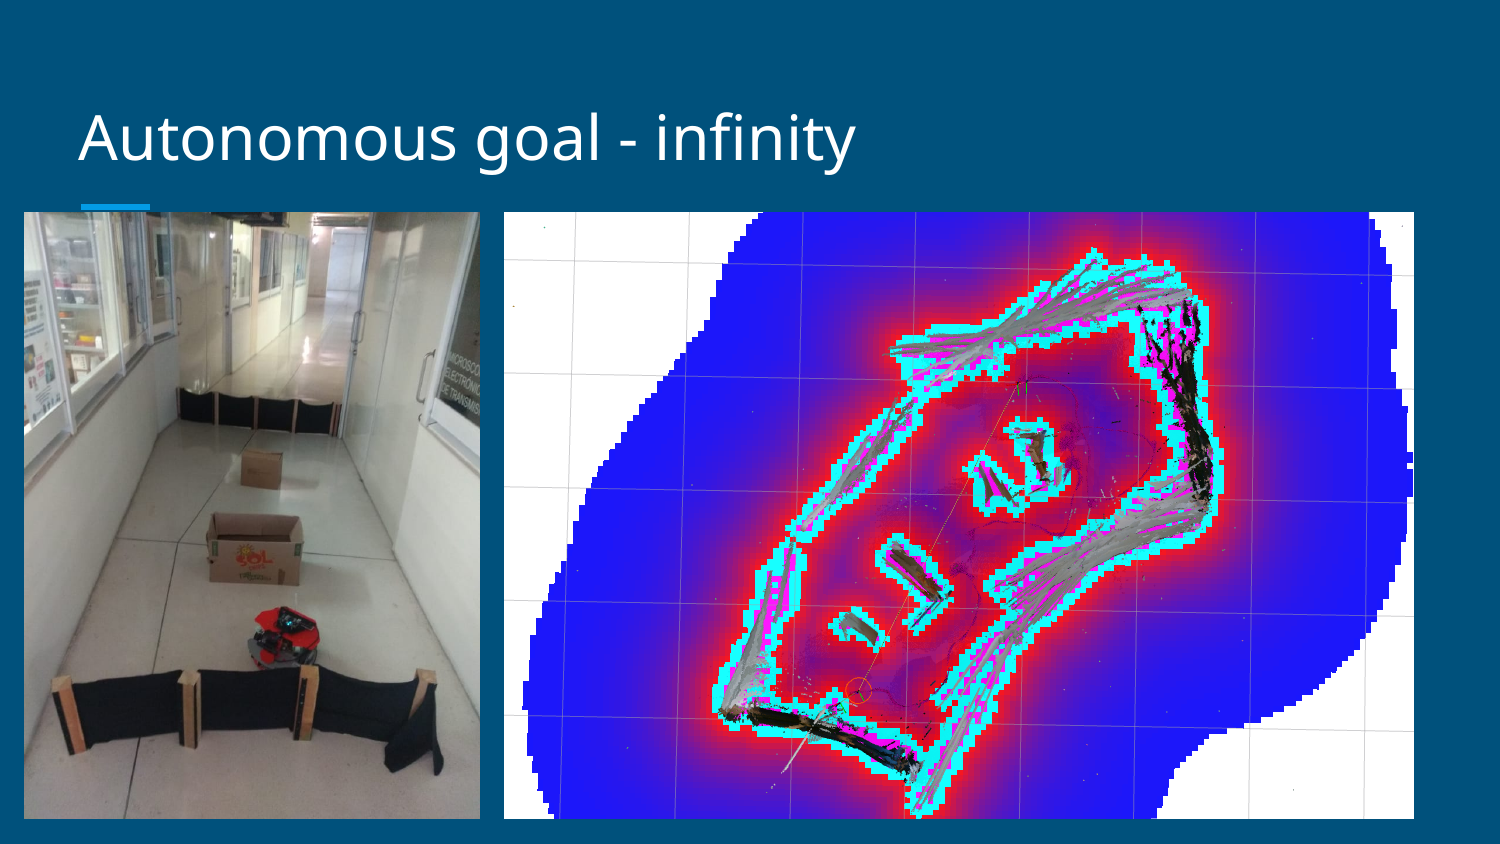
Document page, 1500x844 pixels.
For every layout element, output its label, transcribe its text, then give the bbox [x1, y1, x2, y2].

picture [505, 213, 1413, 818]
picture [25, 213, 479, 818]
title Autonomous goal - infinity [63, 75, 1437, 188]
